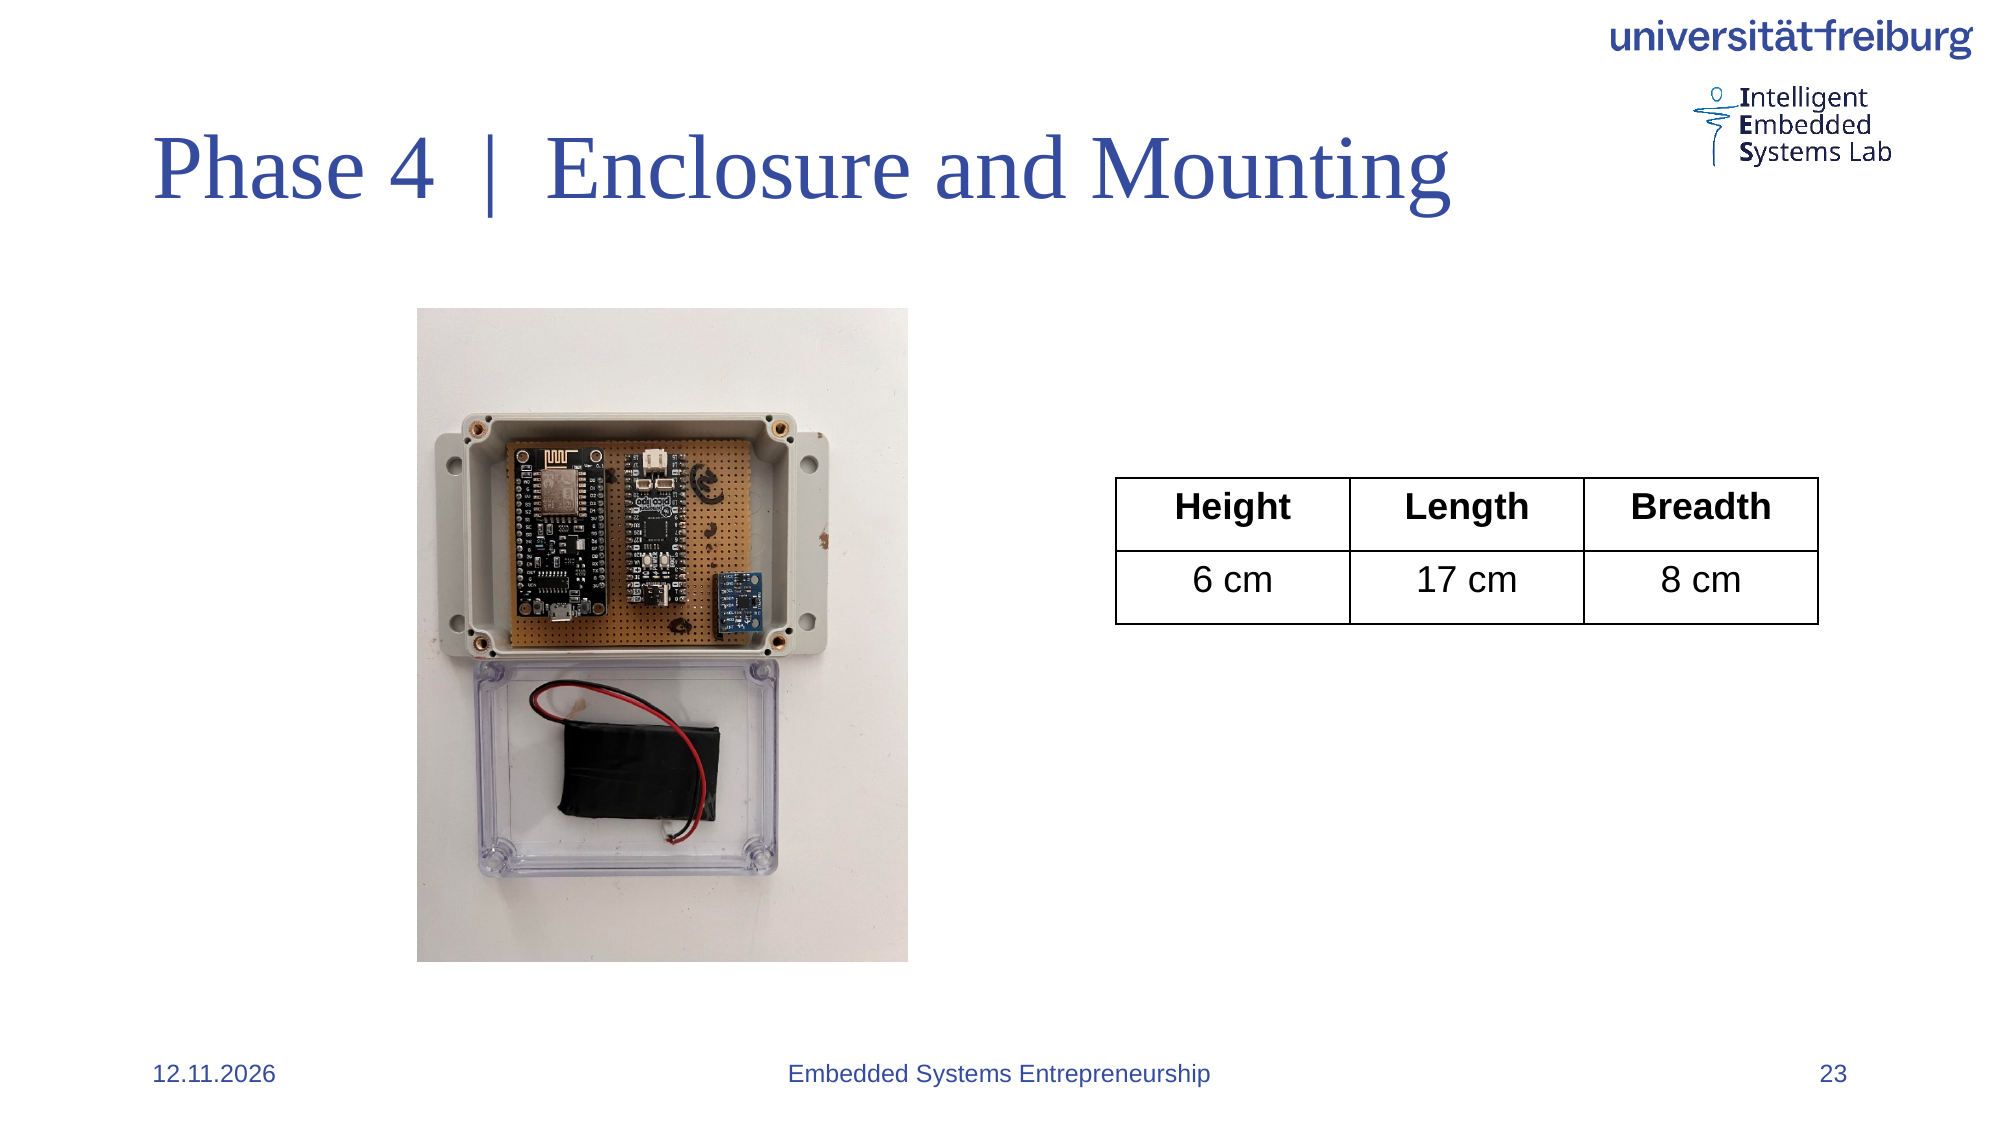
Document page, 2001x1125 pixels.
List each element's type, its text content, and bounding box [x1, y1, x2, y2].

table_header Breadth [1585, 479, 1817, 550]
table_cell 17 cm [1351, 552, 1583, 623]
table_cell 8 cm [1585, 552, 1817, 623]
picture [1583, 0, 2000, 167]
table_header Height [1117, 479, 1349, 550]
table_cell 6 cm [1117, 552, 1349, 623]
slide_number 23 [1412, 1042, 1863, 1103]
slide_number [137, 1042, 588, 1103]
table_header Length [1351, 479, 1583, 550]
title Phase 4 | Enclosure and Mounting [137, 59, 1863, 278]
footer Embedded Systems Entrepreneurship [662, 1042, 1338, 1103]
picture [417, 308, 908, 962]
